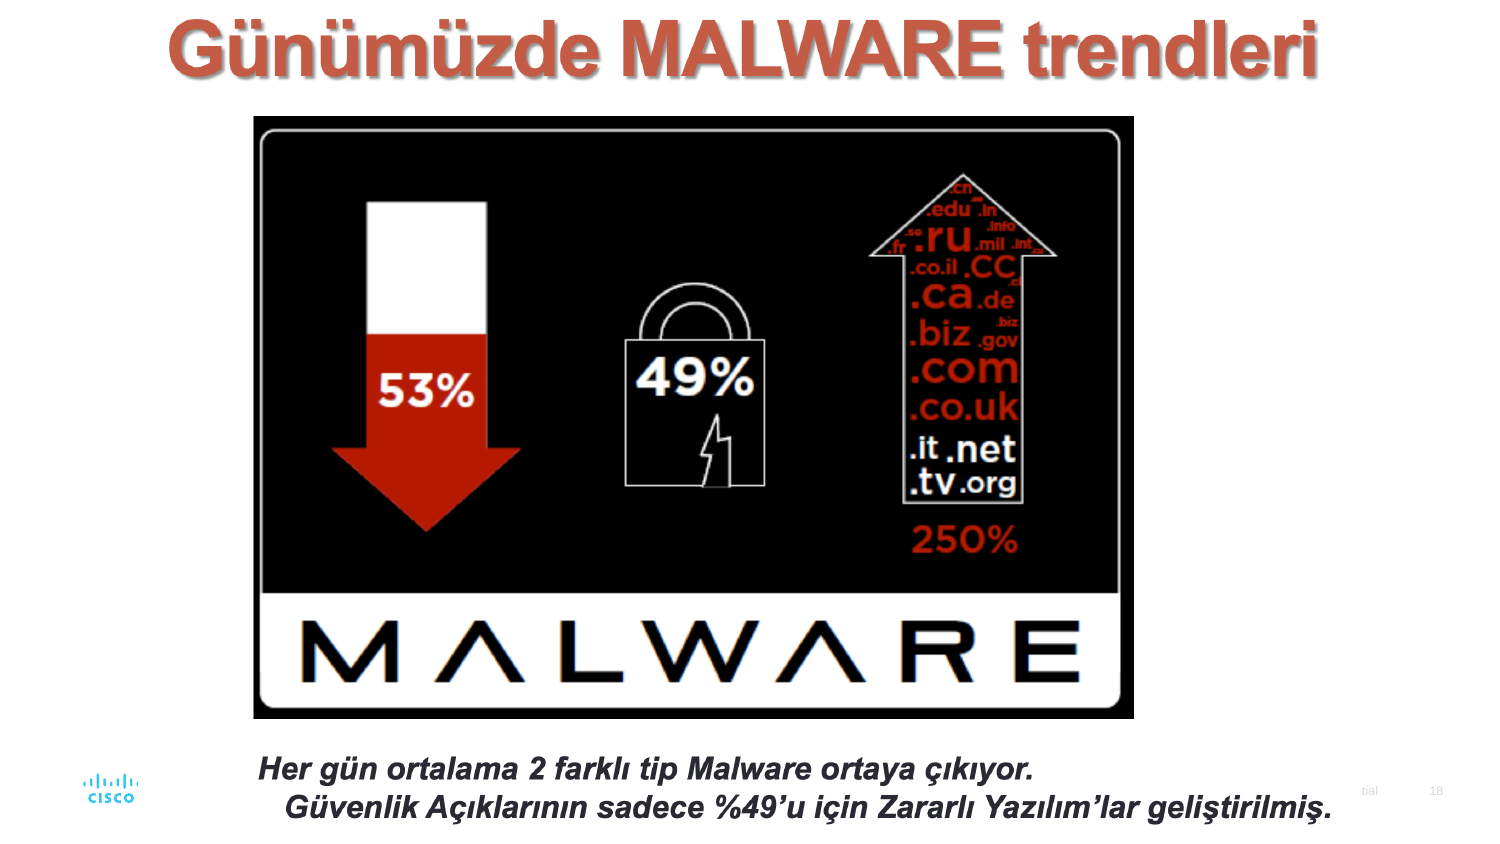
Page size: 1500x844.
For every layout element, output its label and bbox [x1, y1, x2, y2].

picture [137, 0, 1363, 844]
